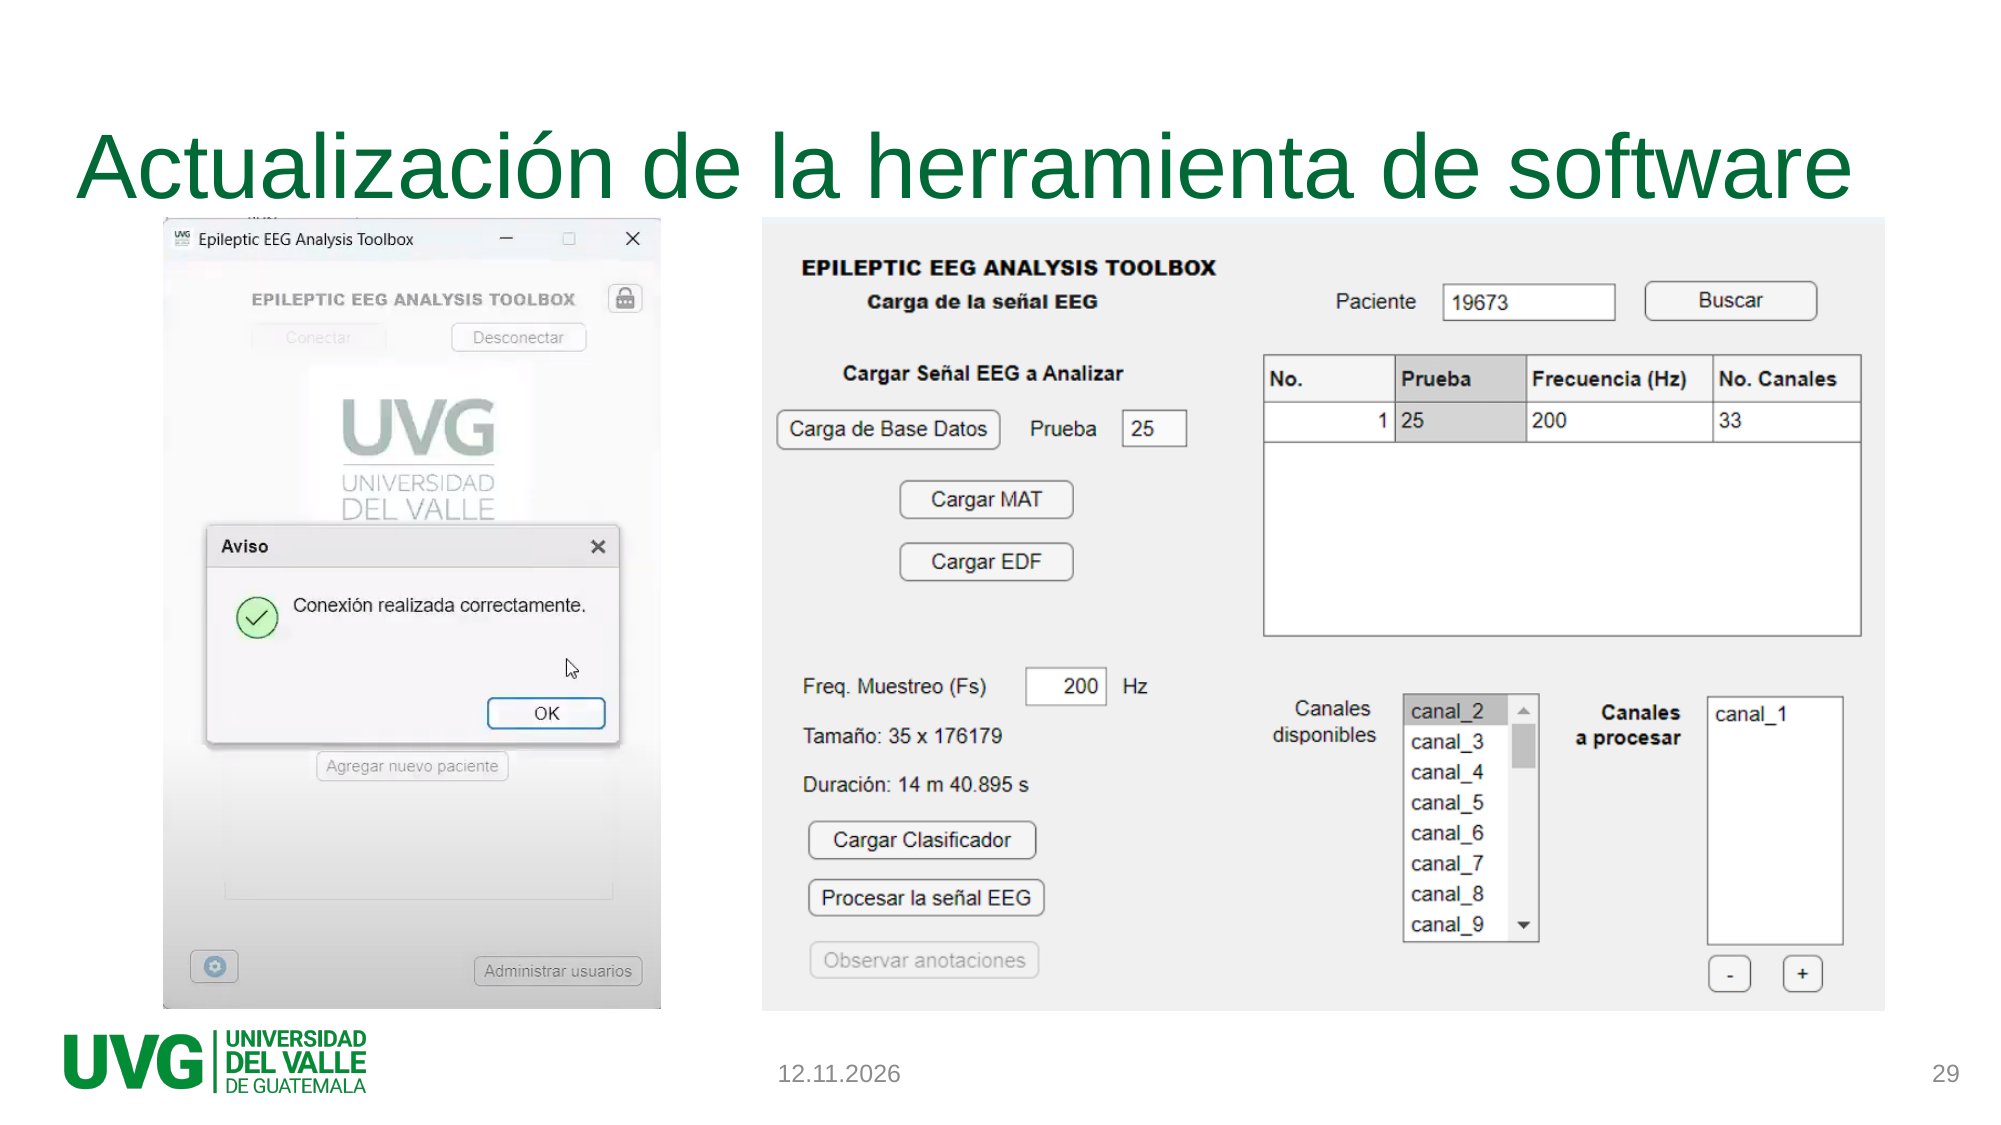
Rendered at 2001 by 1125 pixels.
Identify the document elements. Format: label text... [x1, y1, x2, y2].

picture [163, 217, 661, 1009]
slide_number 29 [1524, 1042, 1975, 1103]
title Actualización de la herramienta de software [61, 59, 1939, 278]
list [762, 217, 1885, 1011]
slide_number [762, 1042, 1213, 1103]
